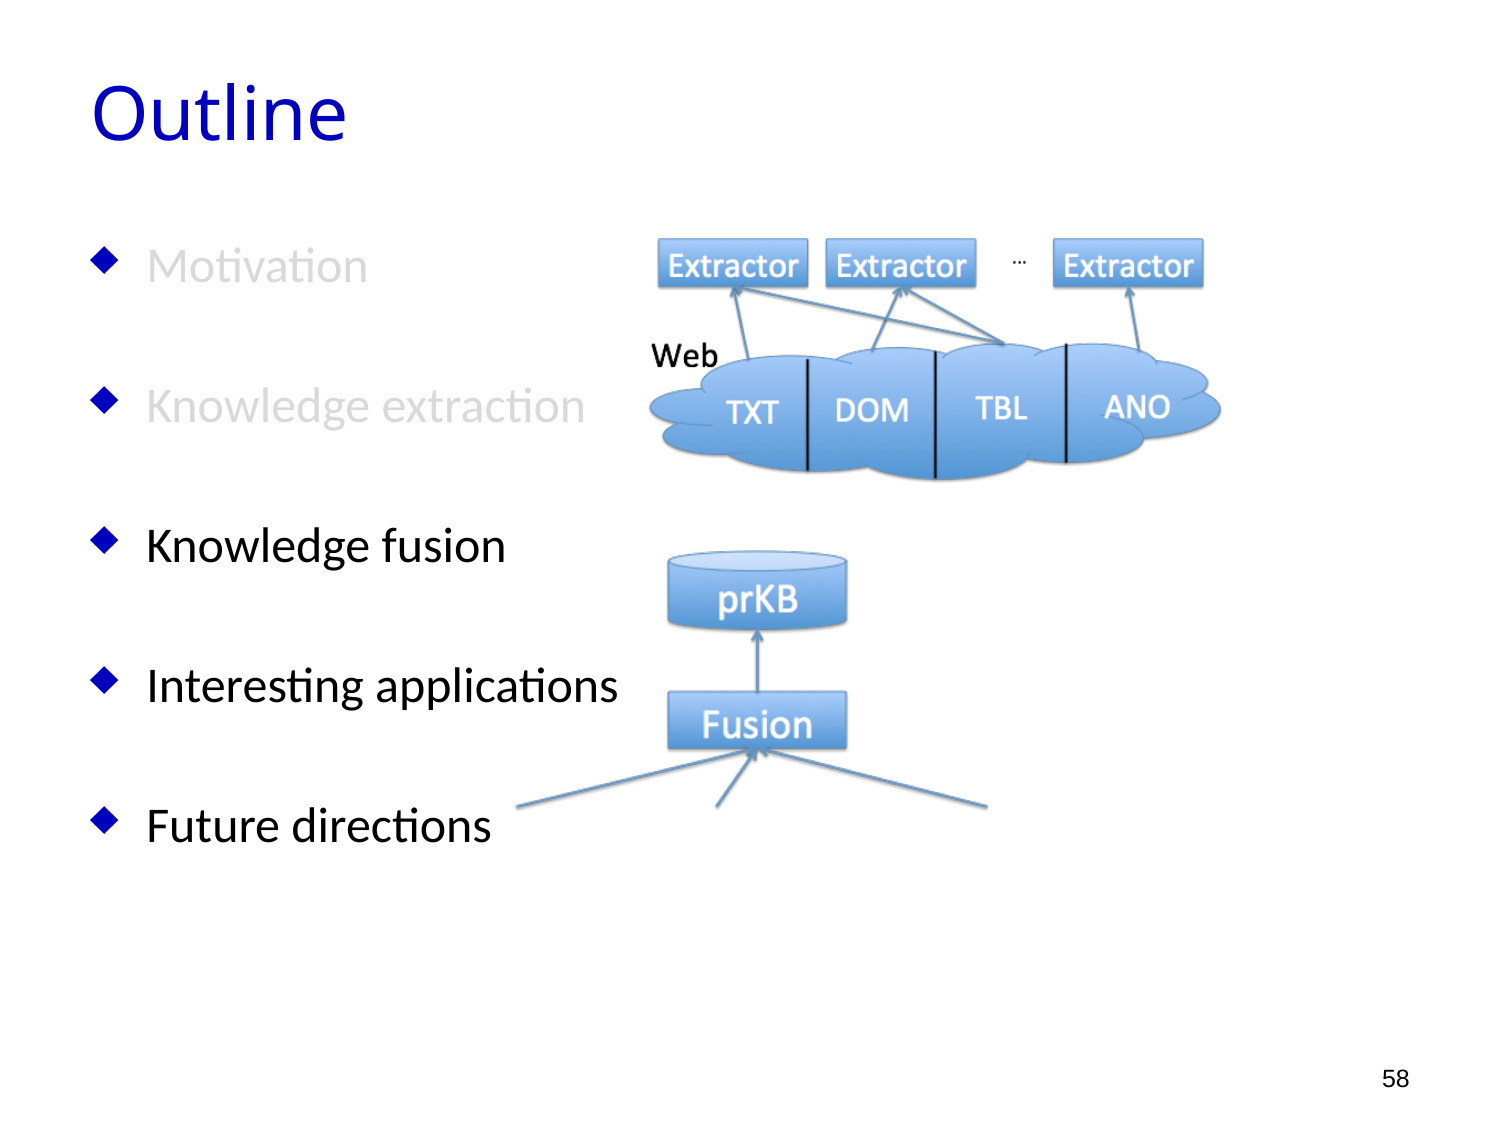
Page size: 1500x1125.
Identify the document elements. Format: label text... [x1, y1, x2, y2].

slide_number 58 [1074, 1025, 1425, 1100]
picture [512, 549, 993, 816]
list Motivation Knowledge extraction Knowledge fusion Interesting applications Future directions [74, 224, 1500, 963]
title Outline [74, 45, 1426, 176]
picture [643, 237, 1226, 485]
